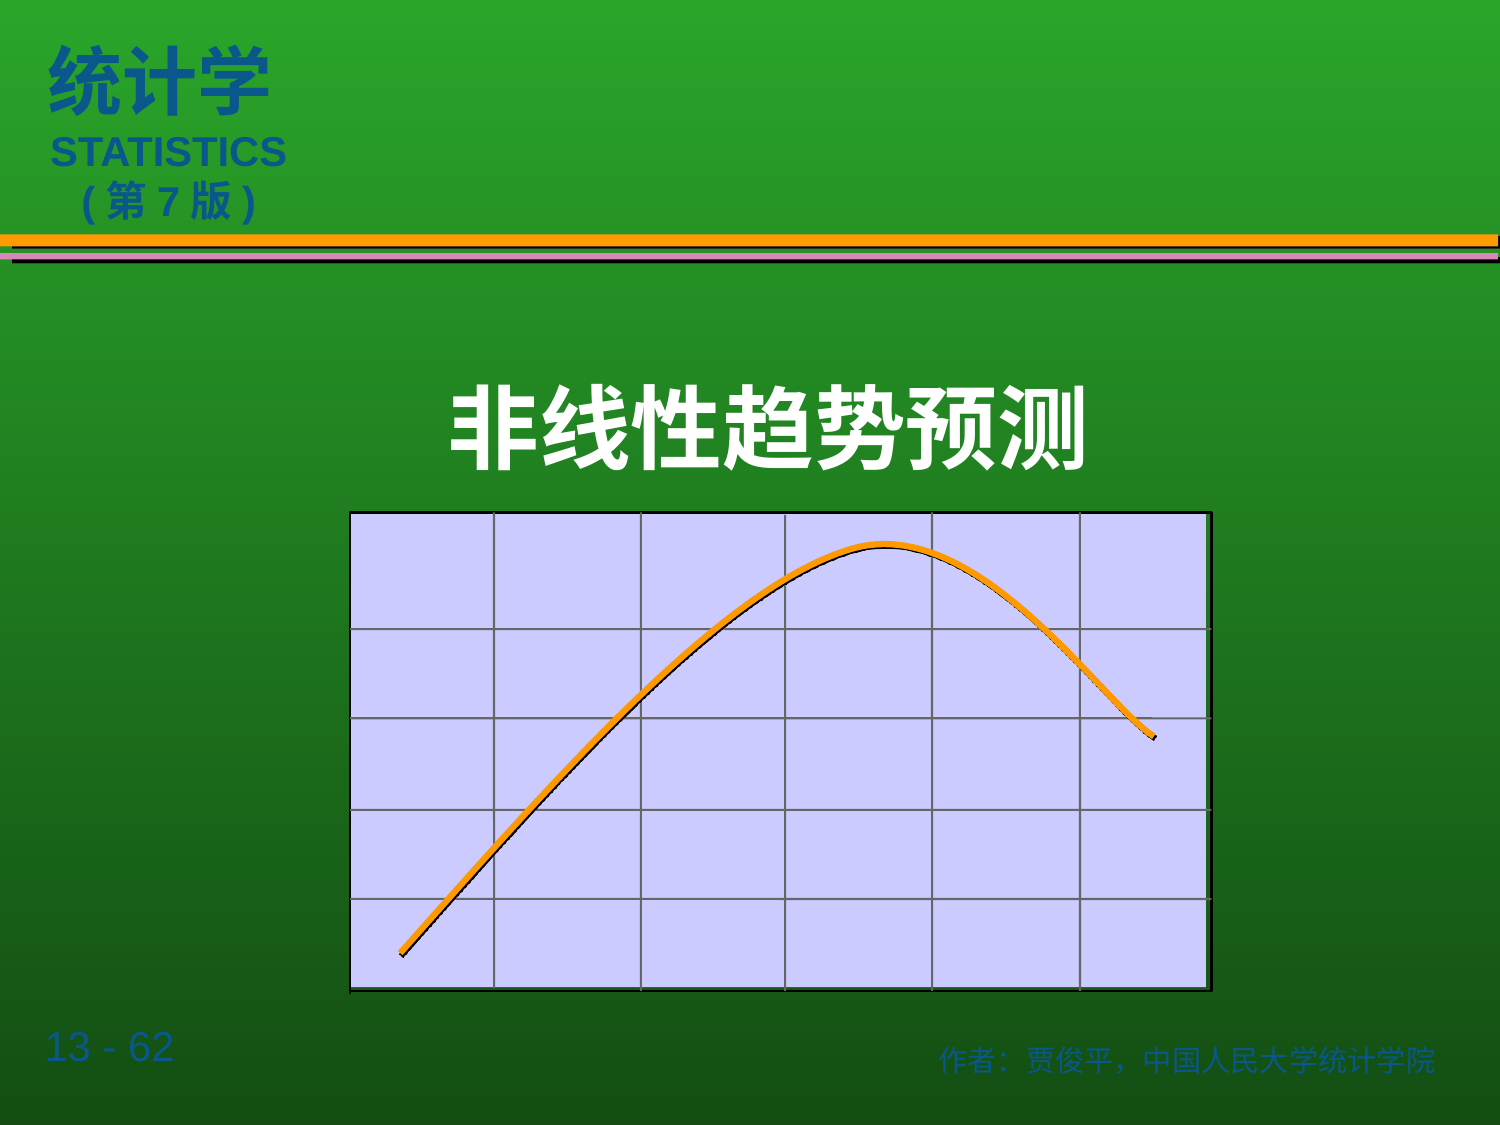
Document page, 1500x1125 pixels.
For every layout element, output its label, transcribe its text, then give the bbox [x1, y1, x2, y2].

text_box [349, 512, 1213, 994]
title 非线性趋势预测 [112, 337, 1425, 525]
